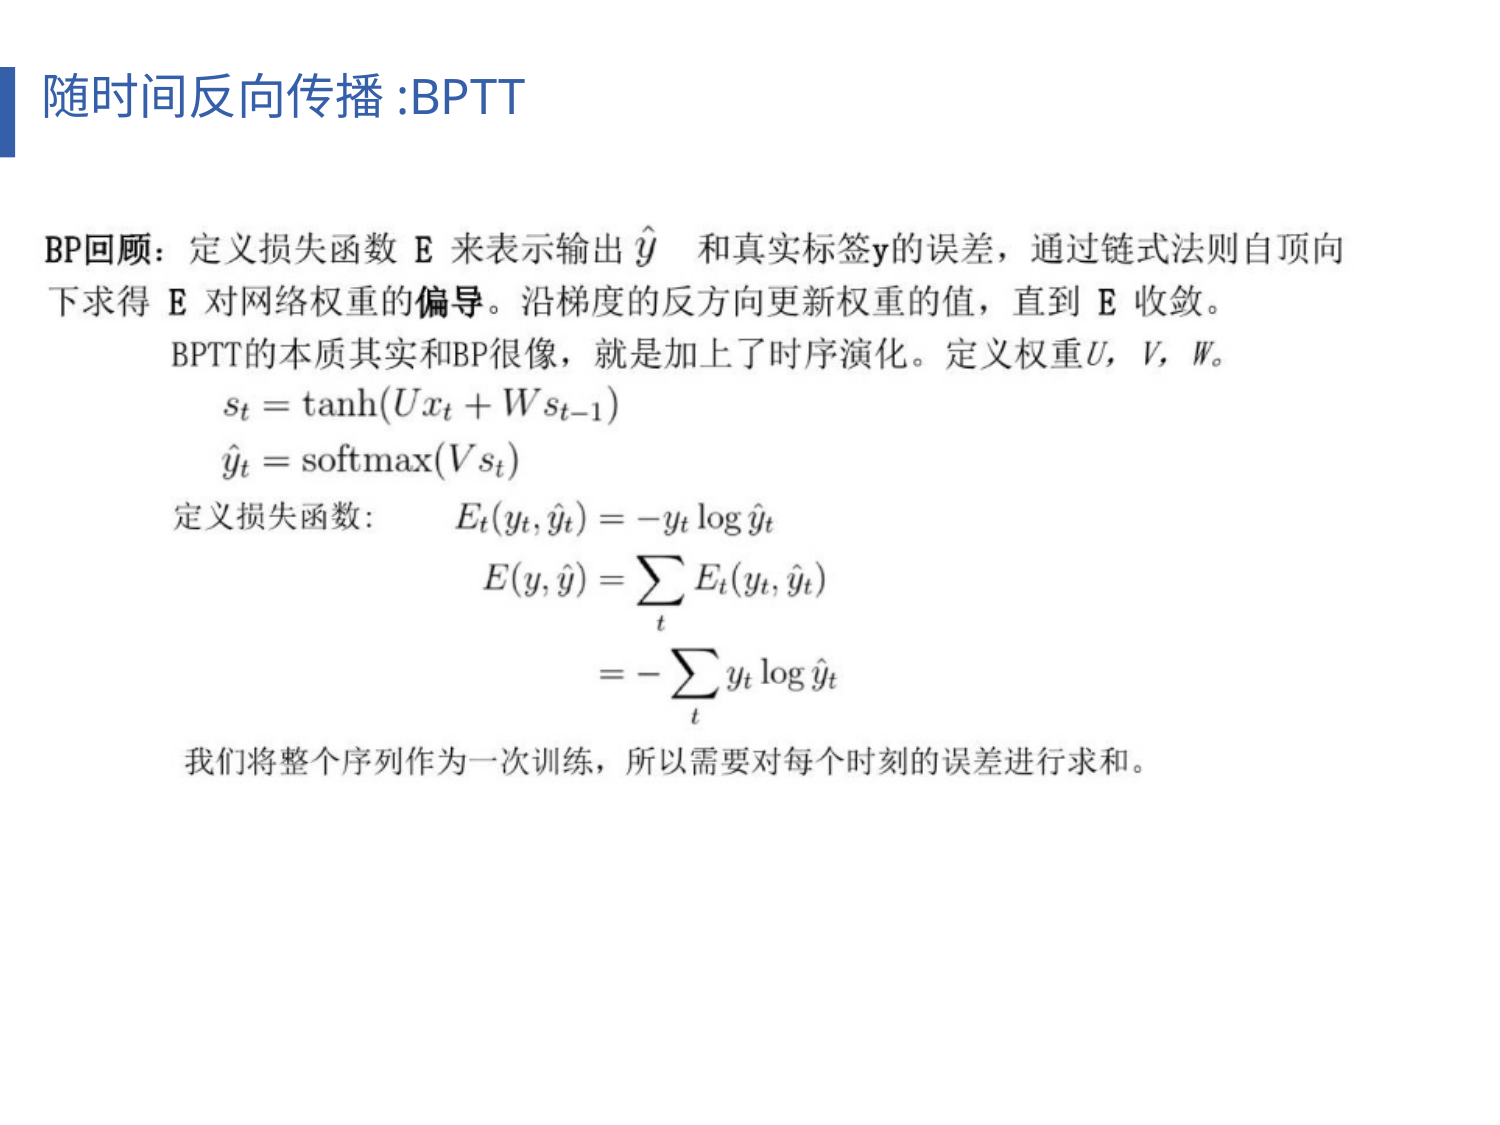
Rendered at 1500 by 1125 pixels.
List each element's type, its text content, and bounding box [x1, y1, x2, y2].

list 随时间反向传播:BPTT [26, 64, 834, 133]
picture [0, 222, 1500, 798]
